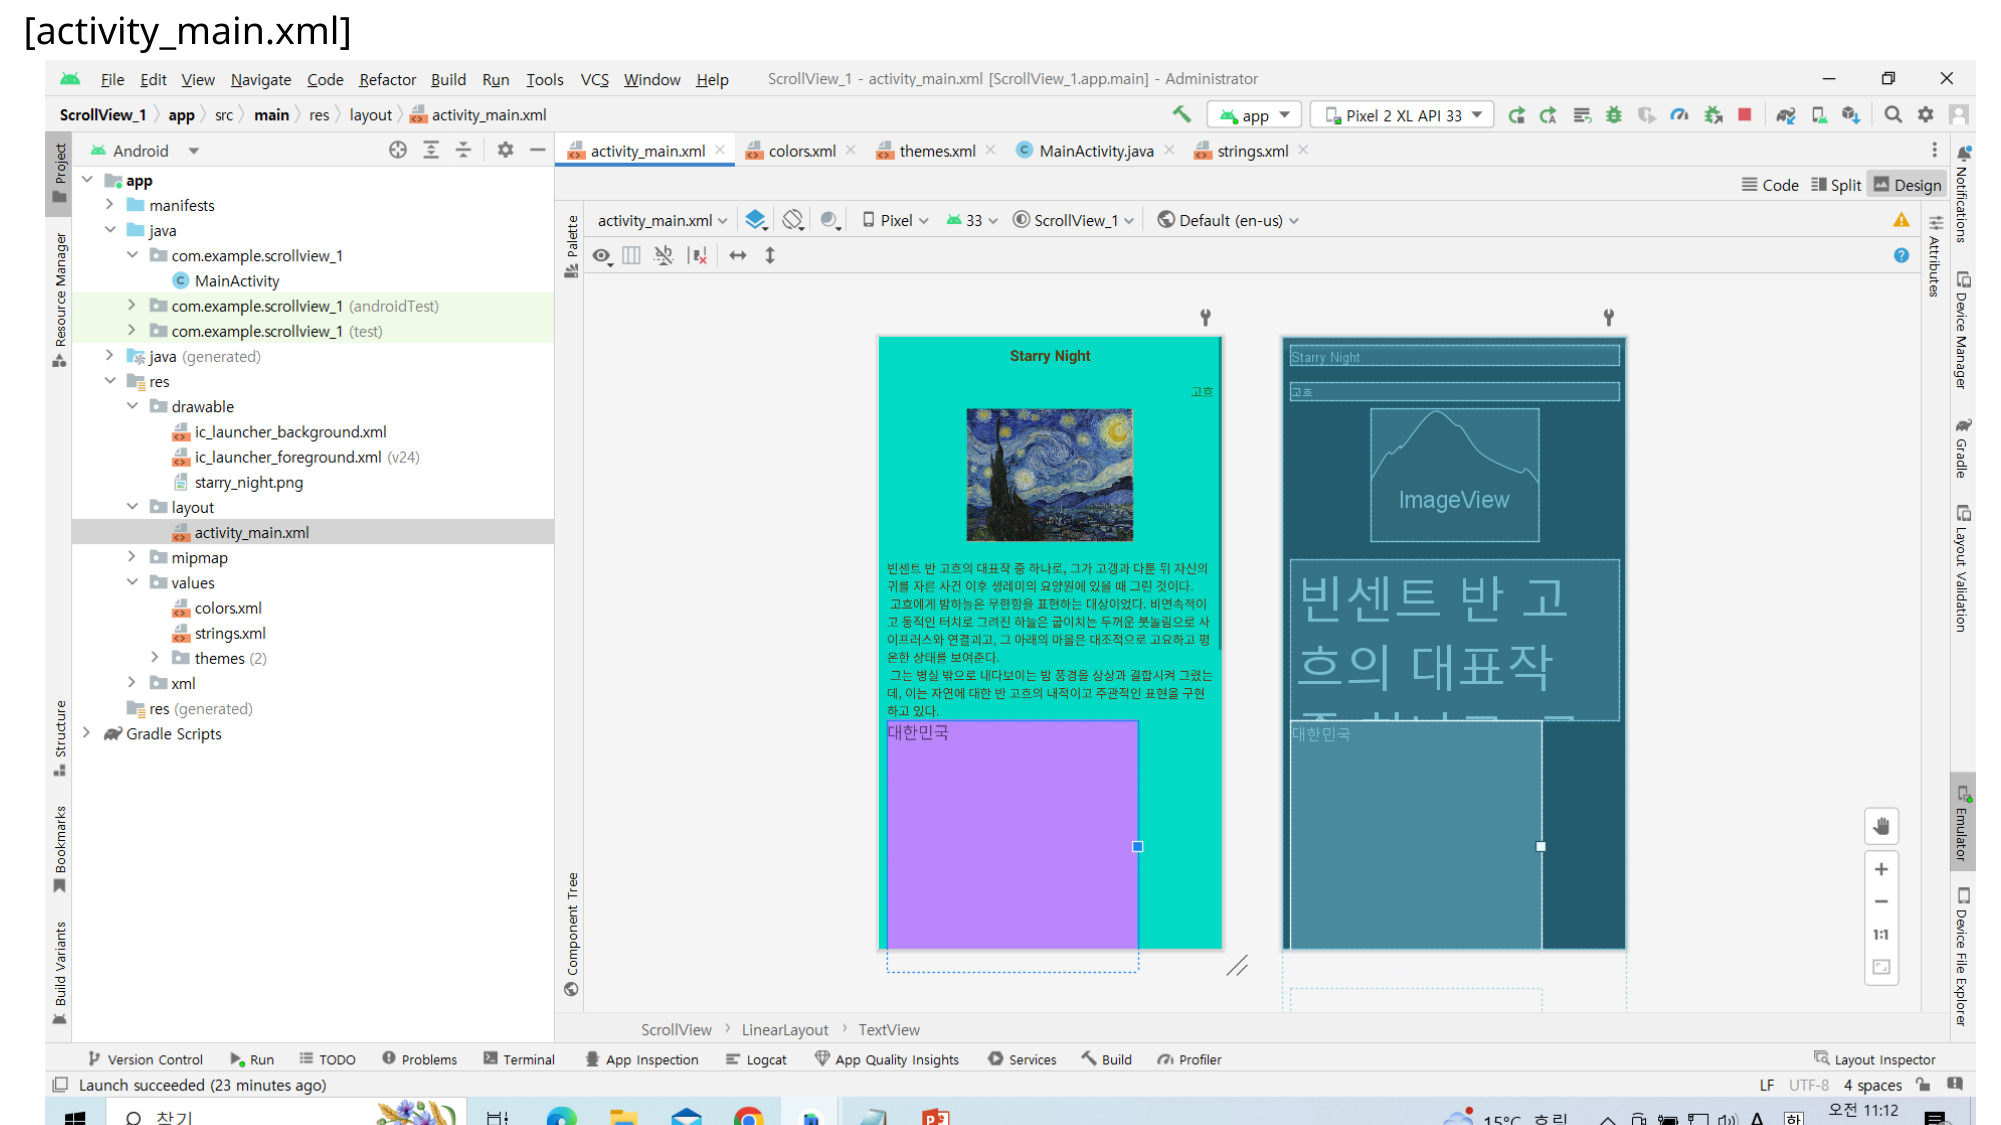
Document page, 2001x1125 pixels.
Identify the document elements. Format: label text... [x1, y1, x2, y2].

text_box [activity_main.xml] [8, 0, 367, 60]
picture [45, 60, 1976, 1125]
